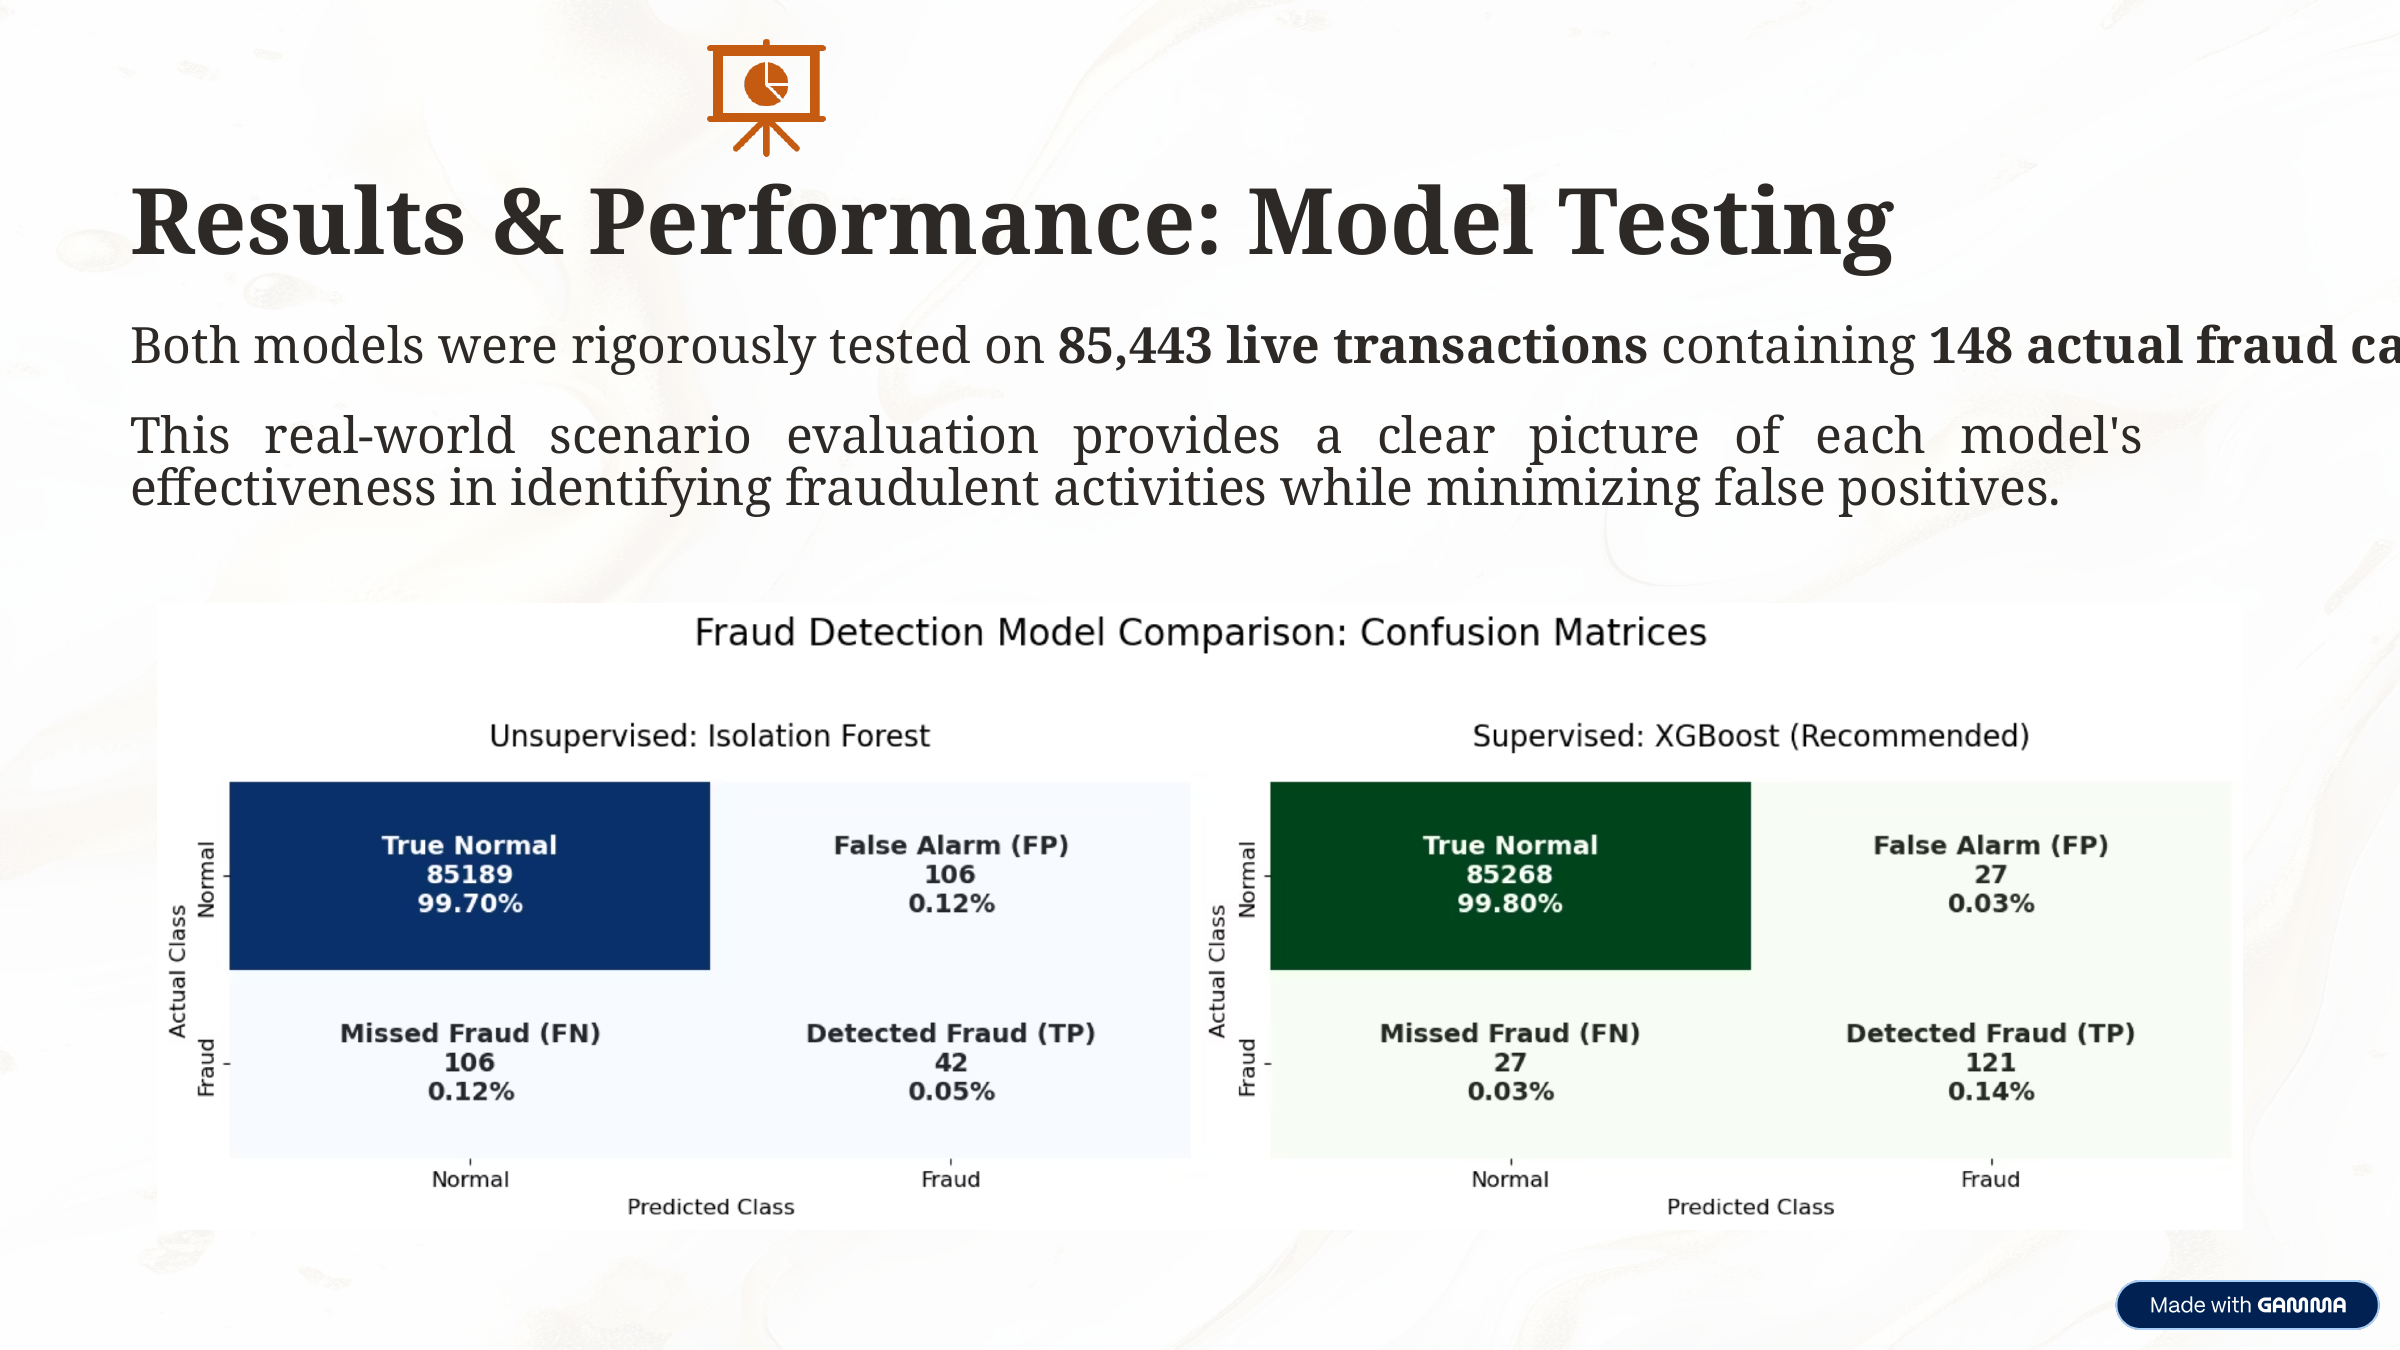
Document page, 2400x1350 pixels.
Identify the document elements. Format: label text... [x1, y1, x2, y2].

picture [157, 603, 2243, 1230]
text_box This real-world scenario evaluation provides a clear picture of each model's effectiveness in identifying fraudulent activities while minimizing false positives. [130, 411, 2144, 516]
picture [690, 21, 841, 172]
text_box Results & Performance: Model Testing [130, 171, 1624, 274]
picture [2106, 1271, 2389, 1339]
text_box Both models were rigorously tested on 85,443 live transactions containing 148 actual fraud cases. [130, 321, 2109, 375]
